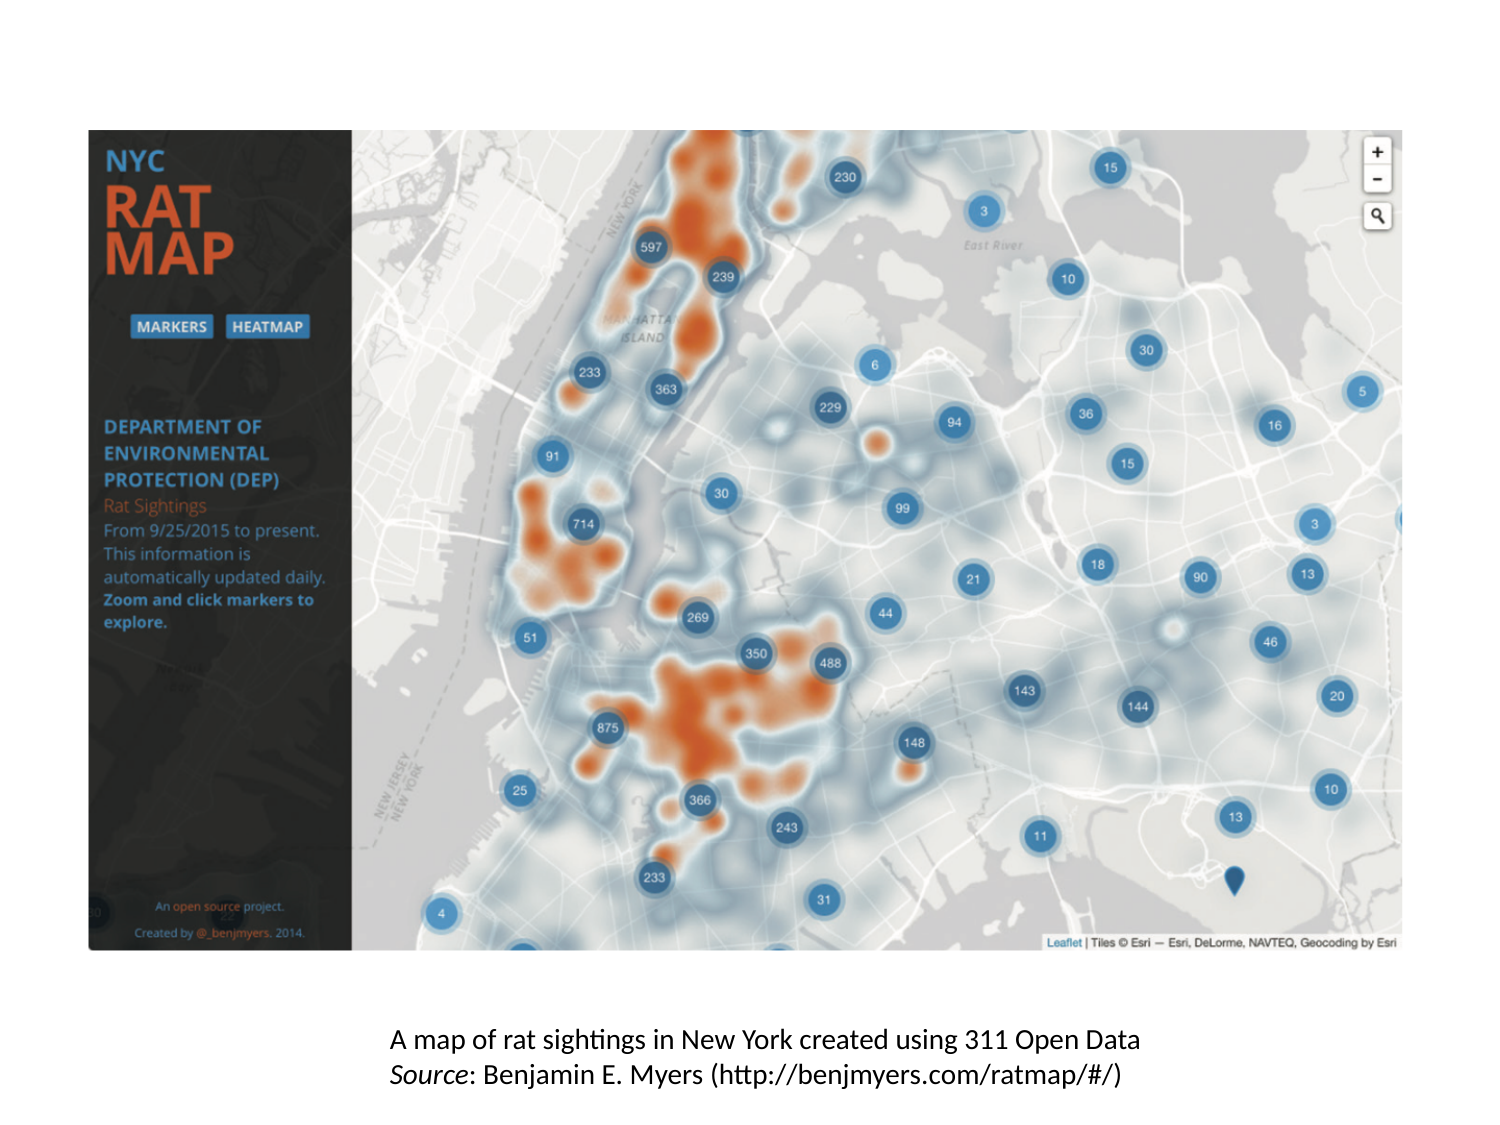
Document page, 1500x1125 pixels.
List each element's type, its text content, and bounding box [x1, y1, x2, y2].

picture [74, 104, 1421, 963]
text_box A map of rat sightings in New York created using 311 Open Data Source: Benjamin E. Myers (http://benjmyers.com/ratmap/#/) [374, 1013, 1402, 1098]
